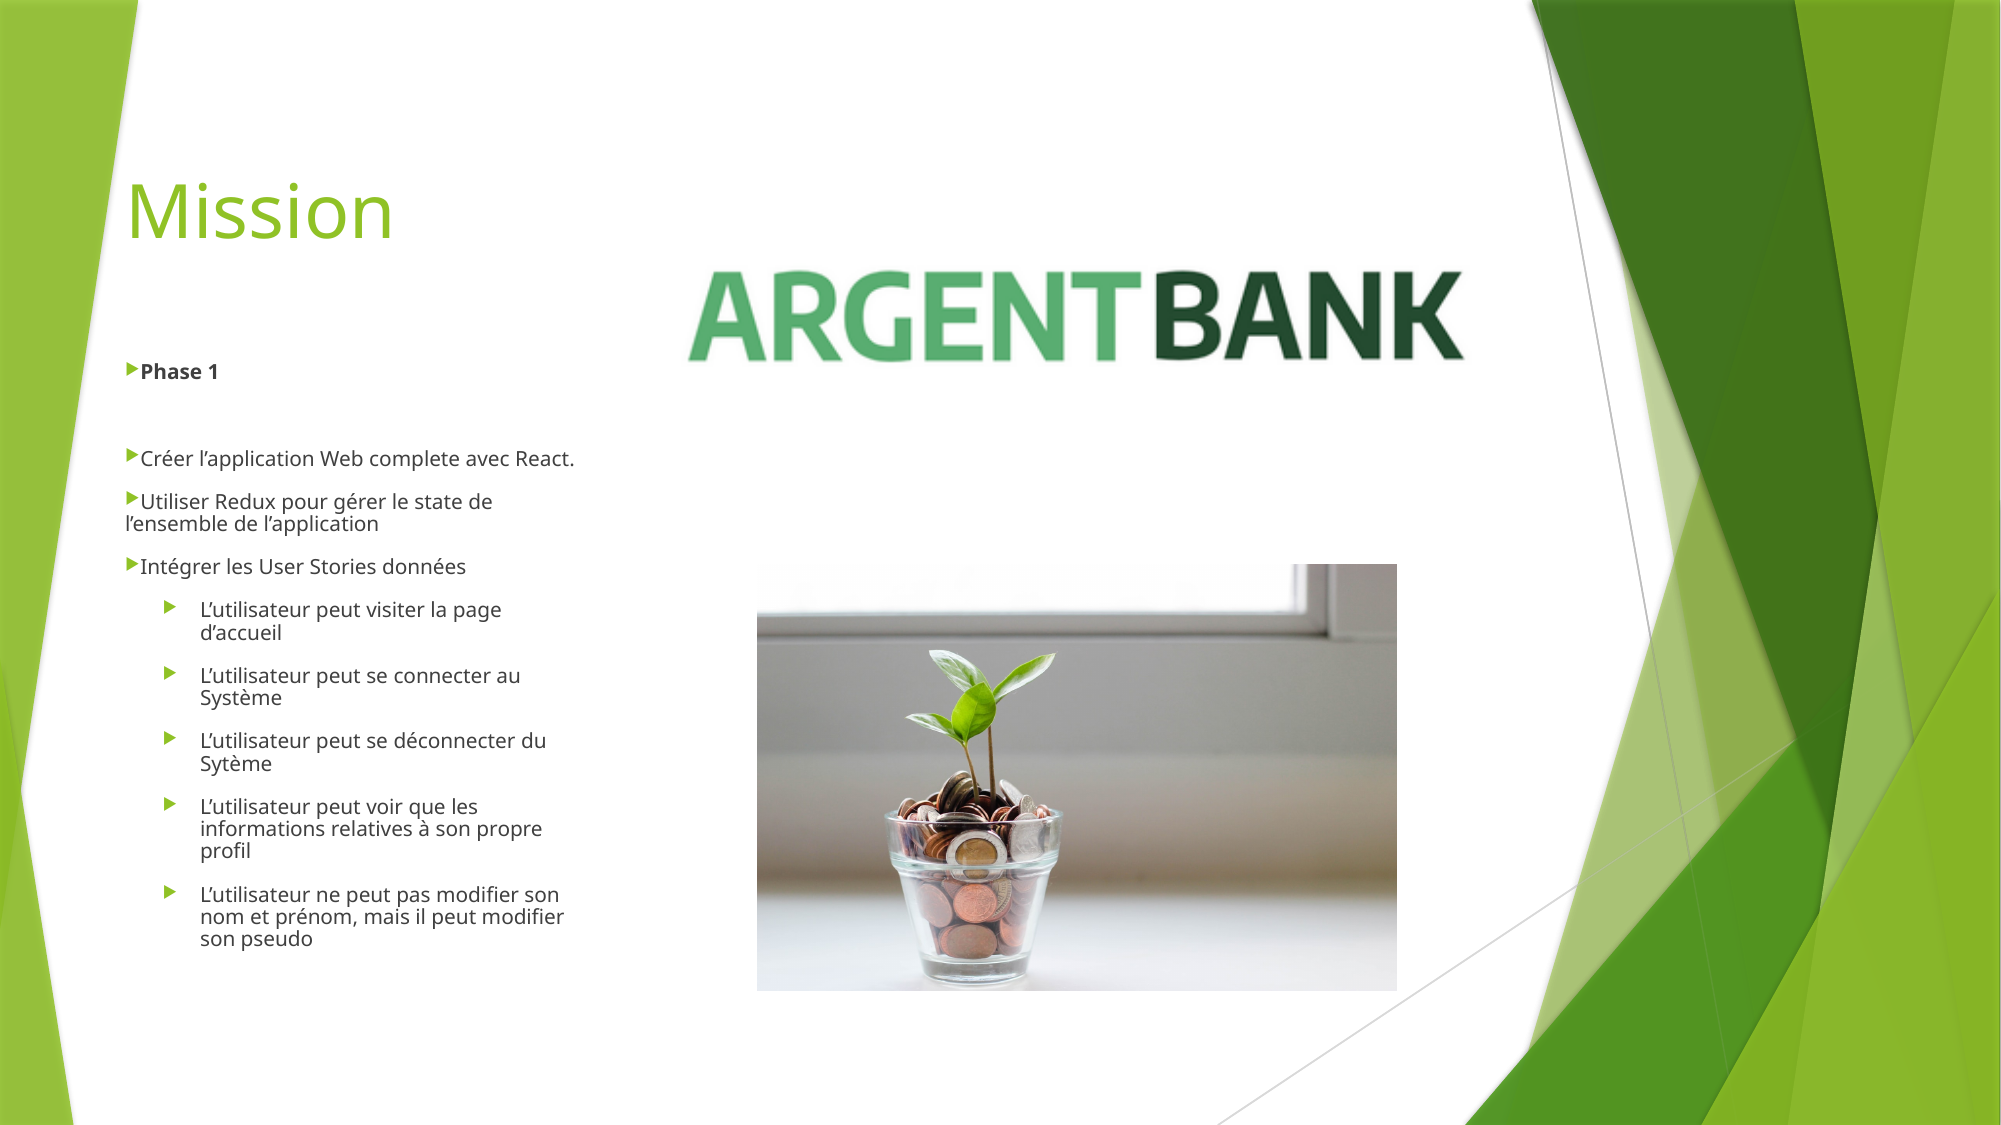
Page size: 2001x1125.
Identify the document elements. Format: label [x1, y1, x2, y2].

text_box [0, 0, 2000, 1125]
picture [631, 191, 1523, 436]
picture [756, 563, 1398, 992]
